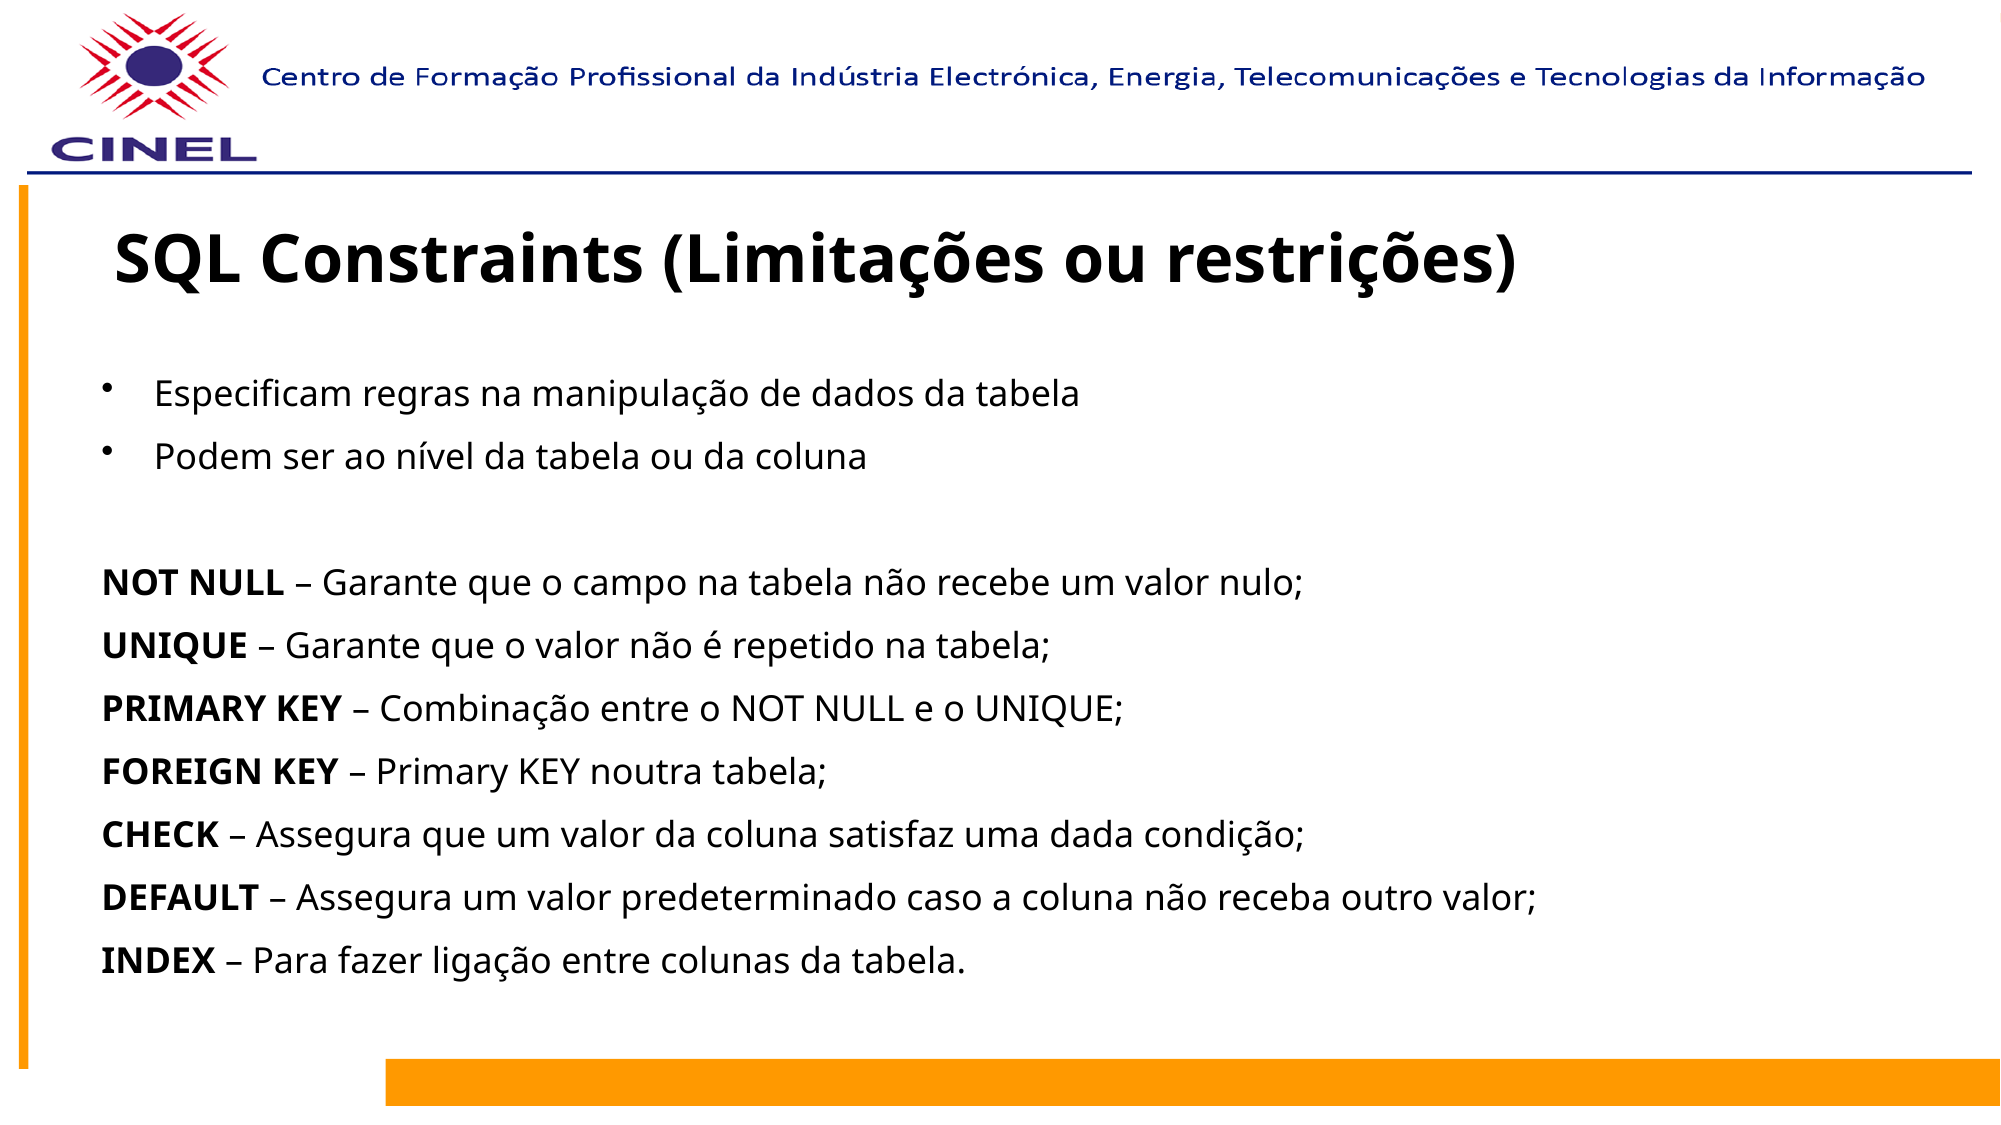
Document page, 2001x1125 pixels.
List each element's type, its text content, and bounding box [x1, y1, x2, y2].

title SQL Constraints (Limitações ou restrições) [99, 162, 1900, 350]
list Especificam regras na manipulação de dados da tabela Podem ser ao nível da tabela ou da coluna NOT NULL – Garante que o campo na tabela não recebe um valor nulo; UNIQUE – Garante que o valor não é repetido na tabela; PRIMARY KEY – Combinação entre o NOT NULL e o UNIQUE; FOREIGN KEY – Primary KEY noutra tabela; CHECK – Assegura que um valor da coluna satisfaz uma dada condição; DEFAULT – Assegura um valor predeterminado caso a coluna não receba outro valor; INDEX – Para fazer ligação entre colunas da tabela. [86, 349, 1887, 993]
picture [7, 8, 2000, 185]
